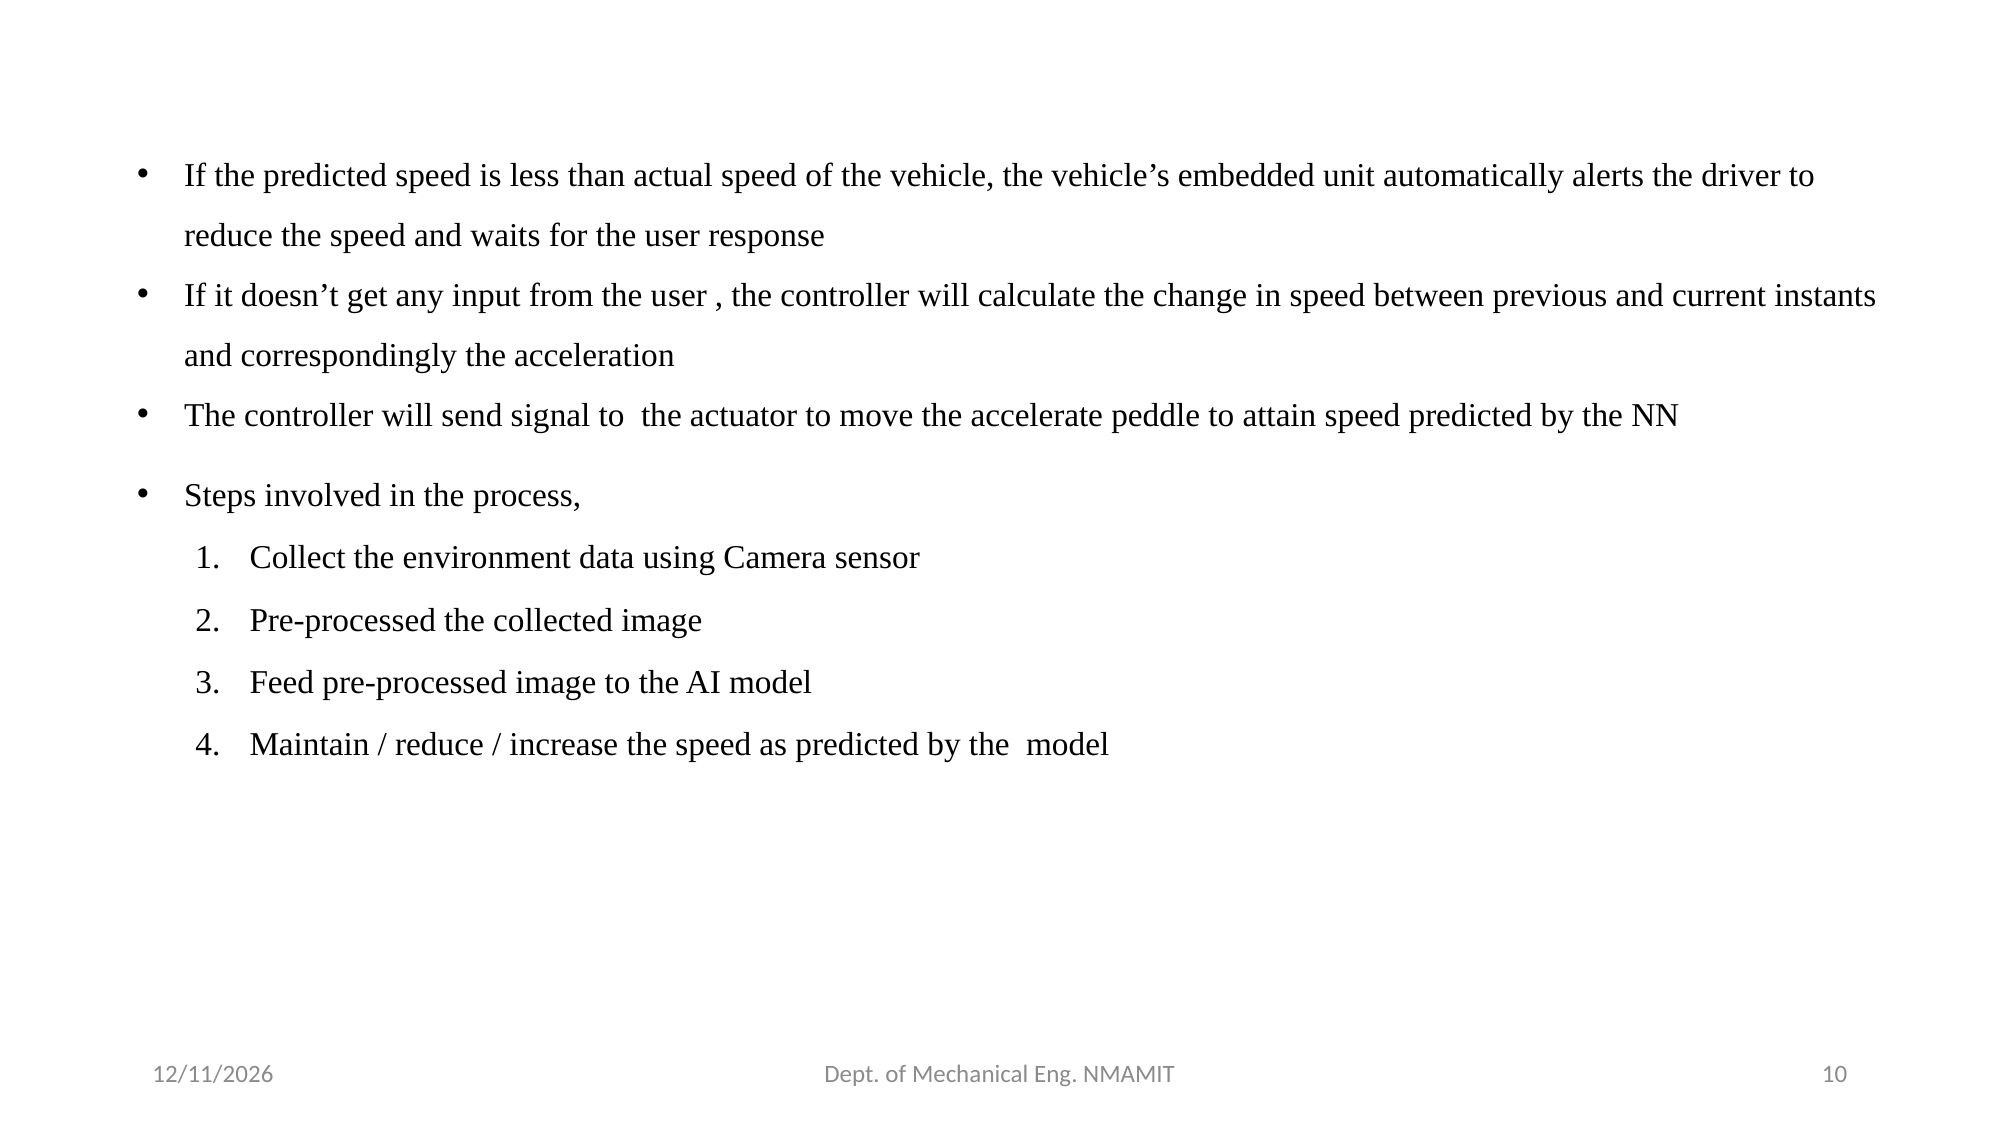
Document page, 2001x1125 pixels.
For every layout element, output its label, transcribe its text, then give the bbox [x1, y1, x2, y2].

footer Dept. of Mechanical Eng. NMAMIT [662, 1042, 1338, 1103]
slide_number 10 [1412, 1042, 1863, 1103]
text_box If the predicted speed is less than actual speed of the vehicle, the vehicle’s embedded unit automatically alerts the driver to reduce the speed and waits for the user response ​ If it doesn’t get any input from the user , the controller will calculate the change in speed between previous and current instants and correspondingly the acceleration The controller will send signal to the actuator to move the accelerate peddle to attain speed predicted by the NN Steps involved in the process, Collect the environment data using Camera sensor Pre-processed the collected image Feed pre-processed image to the AI model Maintain / reduce / increase the speed as predicted by the model [101, 126, 1899, 810]
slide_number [137, 1042, 588, 1103]
